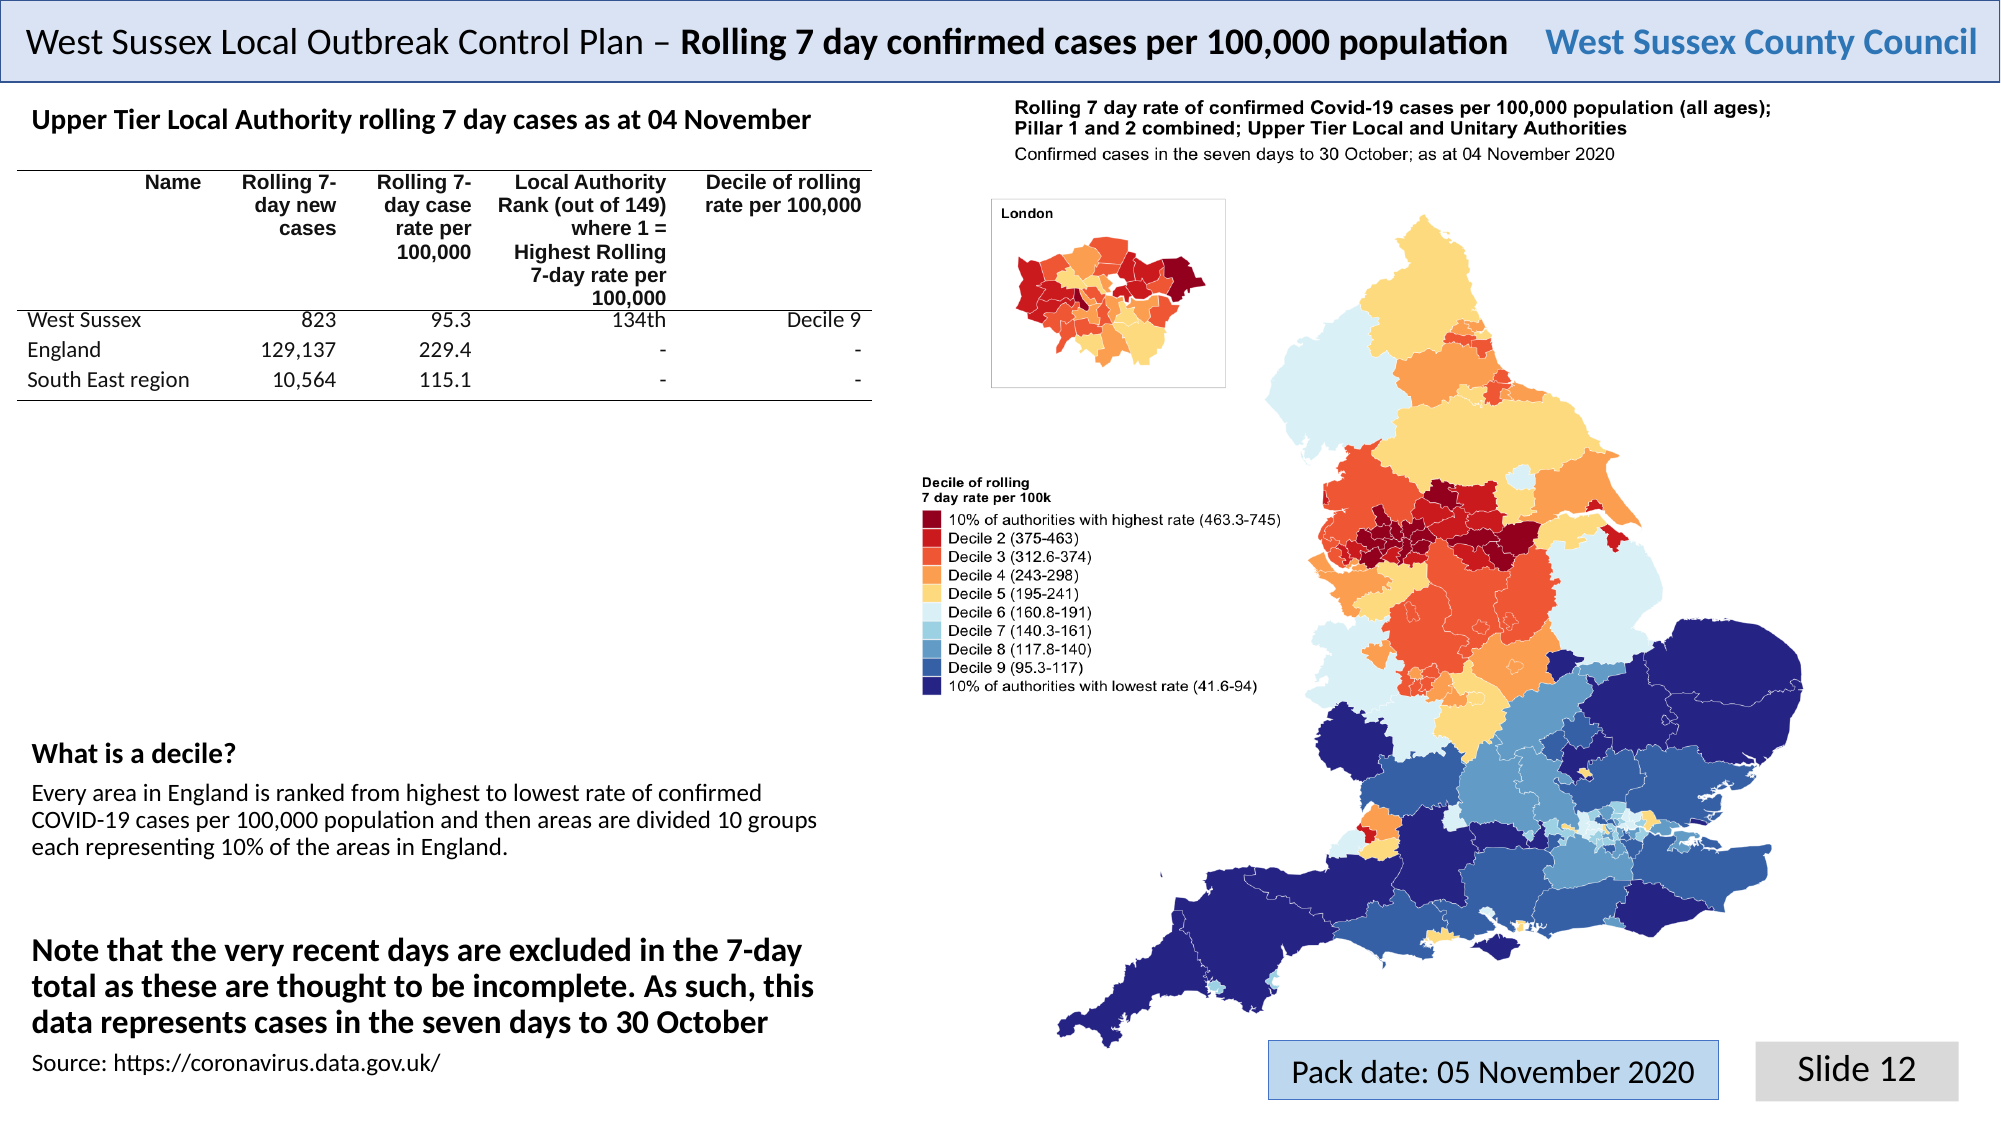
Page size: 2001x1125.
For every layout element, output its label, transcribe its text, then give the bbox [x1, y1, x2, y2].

table_cell South East region [17, 370, 212, 400]
table_cell England [17, 340, 212, 370]
table_cell 10,564 [212, 370, 347, 400]
table_header Rolling 7-day case rate per 100,000 [347, 171, 482, 310]
table_cell 134th [482, 311, 677, 340]
table_cell 129,137 [212, 340, 347, 370]
table_cell - [482, 340, 677, 370]
table_cell 115.1 [347, 370, 482, 400]
list Every area in England is ranked from highest to lowest rate of confirmed COVID-19 cases per 100,000 population and then areas are divided 10 groups each representing 10% of the areas in England. [16, 772, 853, 900]
list Note that the very recent days are excluded in the 7-day total as these are thought to be incomplete. As such, this data represents cases in the seven days to 30 October [16, 925, 853, 1006]
table_header Local Authority Rank (out of 149) where 1 = Highest Rolling 7-day rate per 100,000 [482, 171, 677, 310]
table_header Name [17, 171, 212, 310]
table_cell - [677, 370, 872, 400]
table_cell - [482, 370, 677, 400]
list What is a decile? [16, 731, 562, 772]
table_cell 823 [212, 311, 347, 340]
table_header Decile of rolling rate per 100,000 [677, 171, 872, 310]
list Upper Tier Local Authority rolling 7 day cases as at 04 November [16, 97, 895, 173]
table_cell - [677, 340, 872, 370]
table_cell 229.4 [347, 340, 482, 370]
table_cell 95.3 [347, 311, 482, 340]
list Source: https://coronavirus.data.gov.uk/ [17, 1042, 660, 1103]
table_cell West Sussex [17, 311, 212, 340]
table_header Rolling 7-day new cases [212, 171, 347, 310]
table_cell Decile 9 [677, 311, 872, 340]
picture [895, 91, 1959, 1104]
